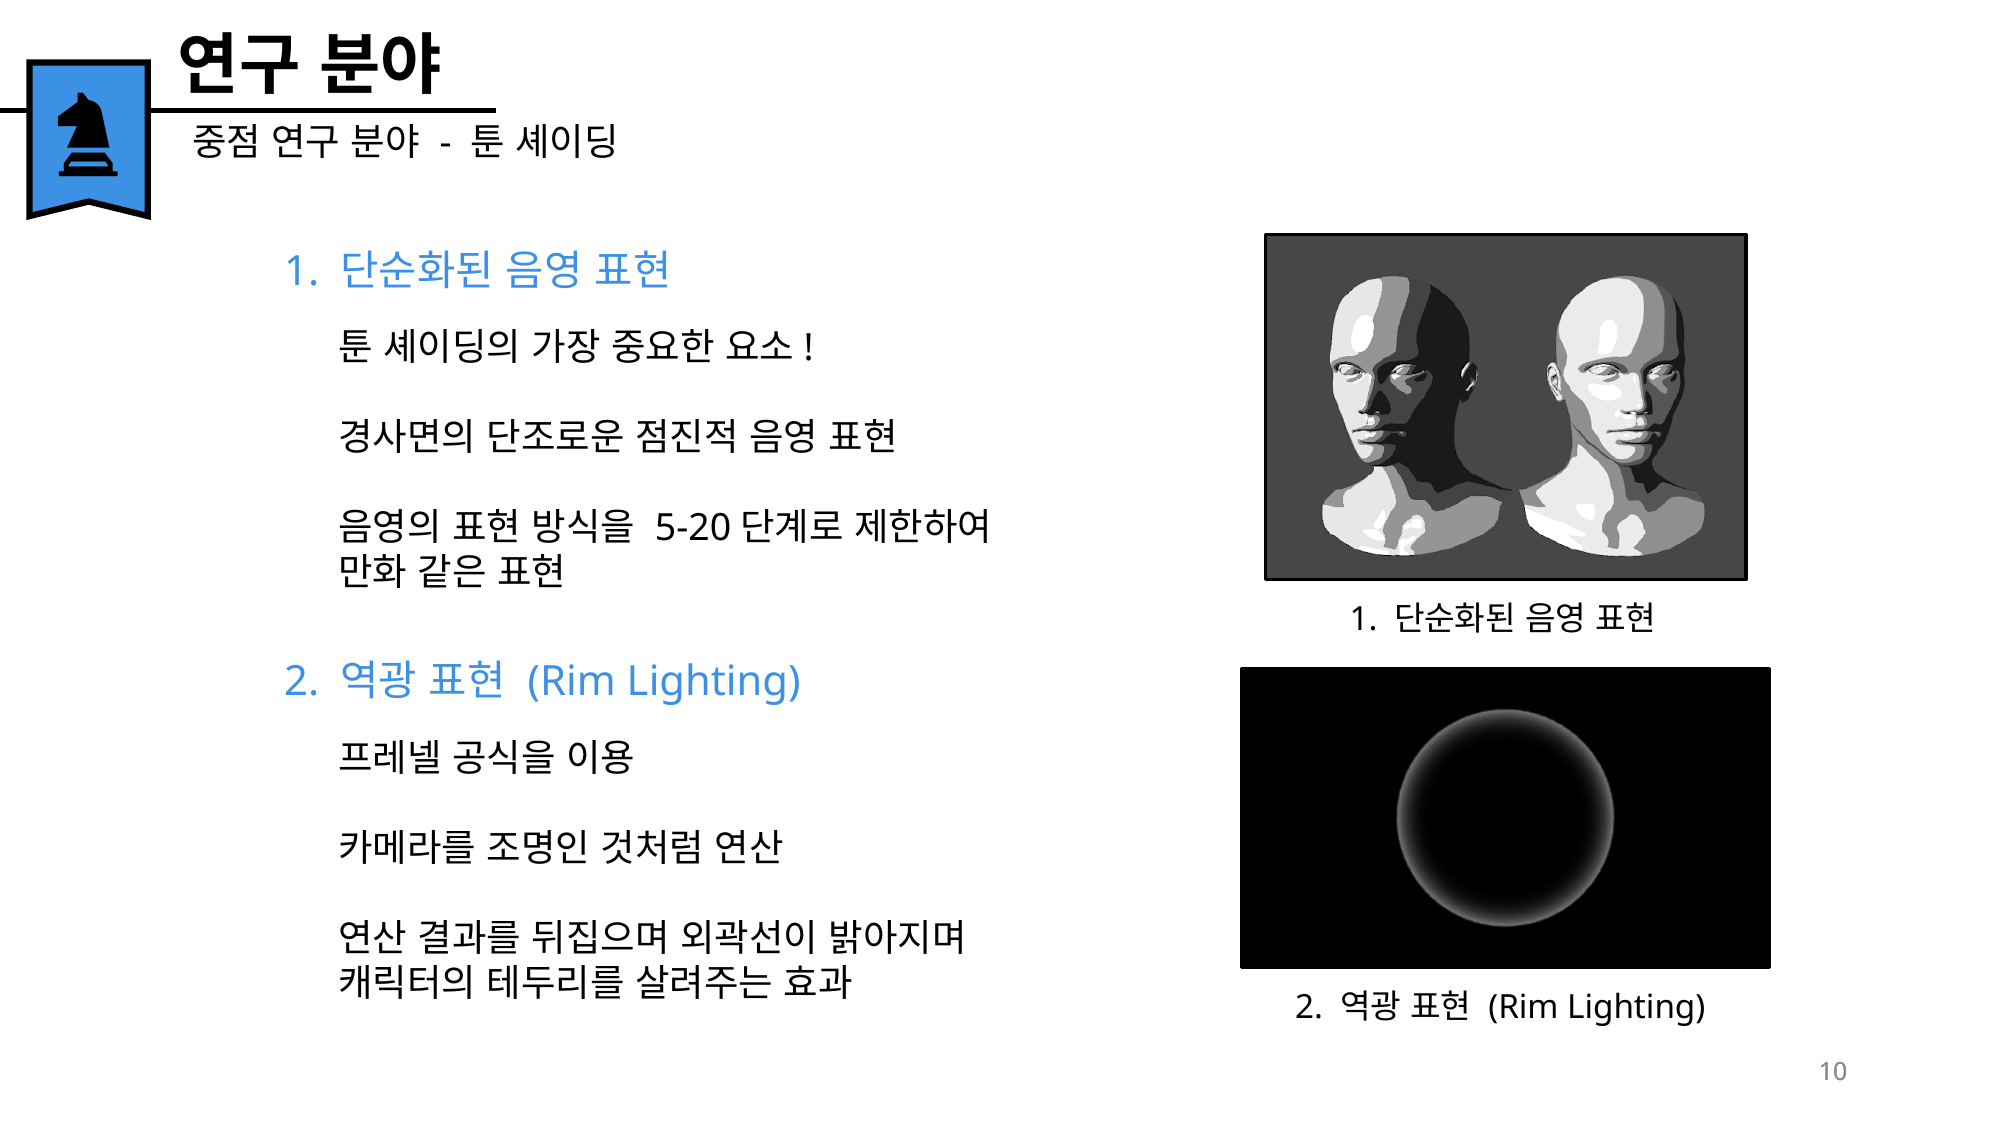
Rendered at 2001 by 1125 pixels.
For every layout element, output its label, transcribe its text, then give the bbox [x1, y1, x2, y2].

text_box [269, 235, 1230, 604]
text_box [1266, 235, 1745, 646]
text_box 10 [1412, 1042, 1863, 1103]
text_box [0, 14, 650, 217]
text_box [269, 646, 1137, 1015]
picture [1242, 670, 1769, 966]
text_box 2. 역광 표현 (Rim Lighting) [1280, 977, 1731, 1032]
